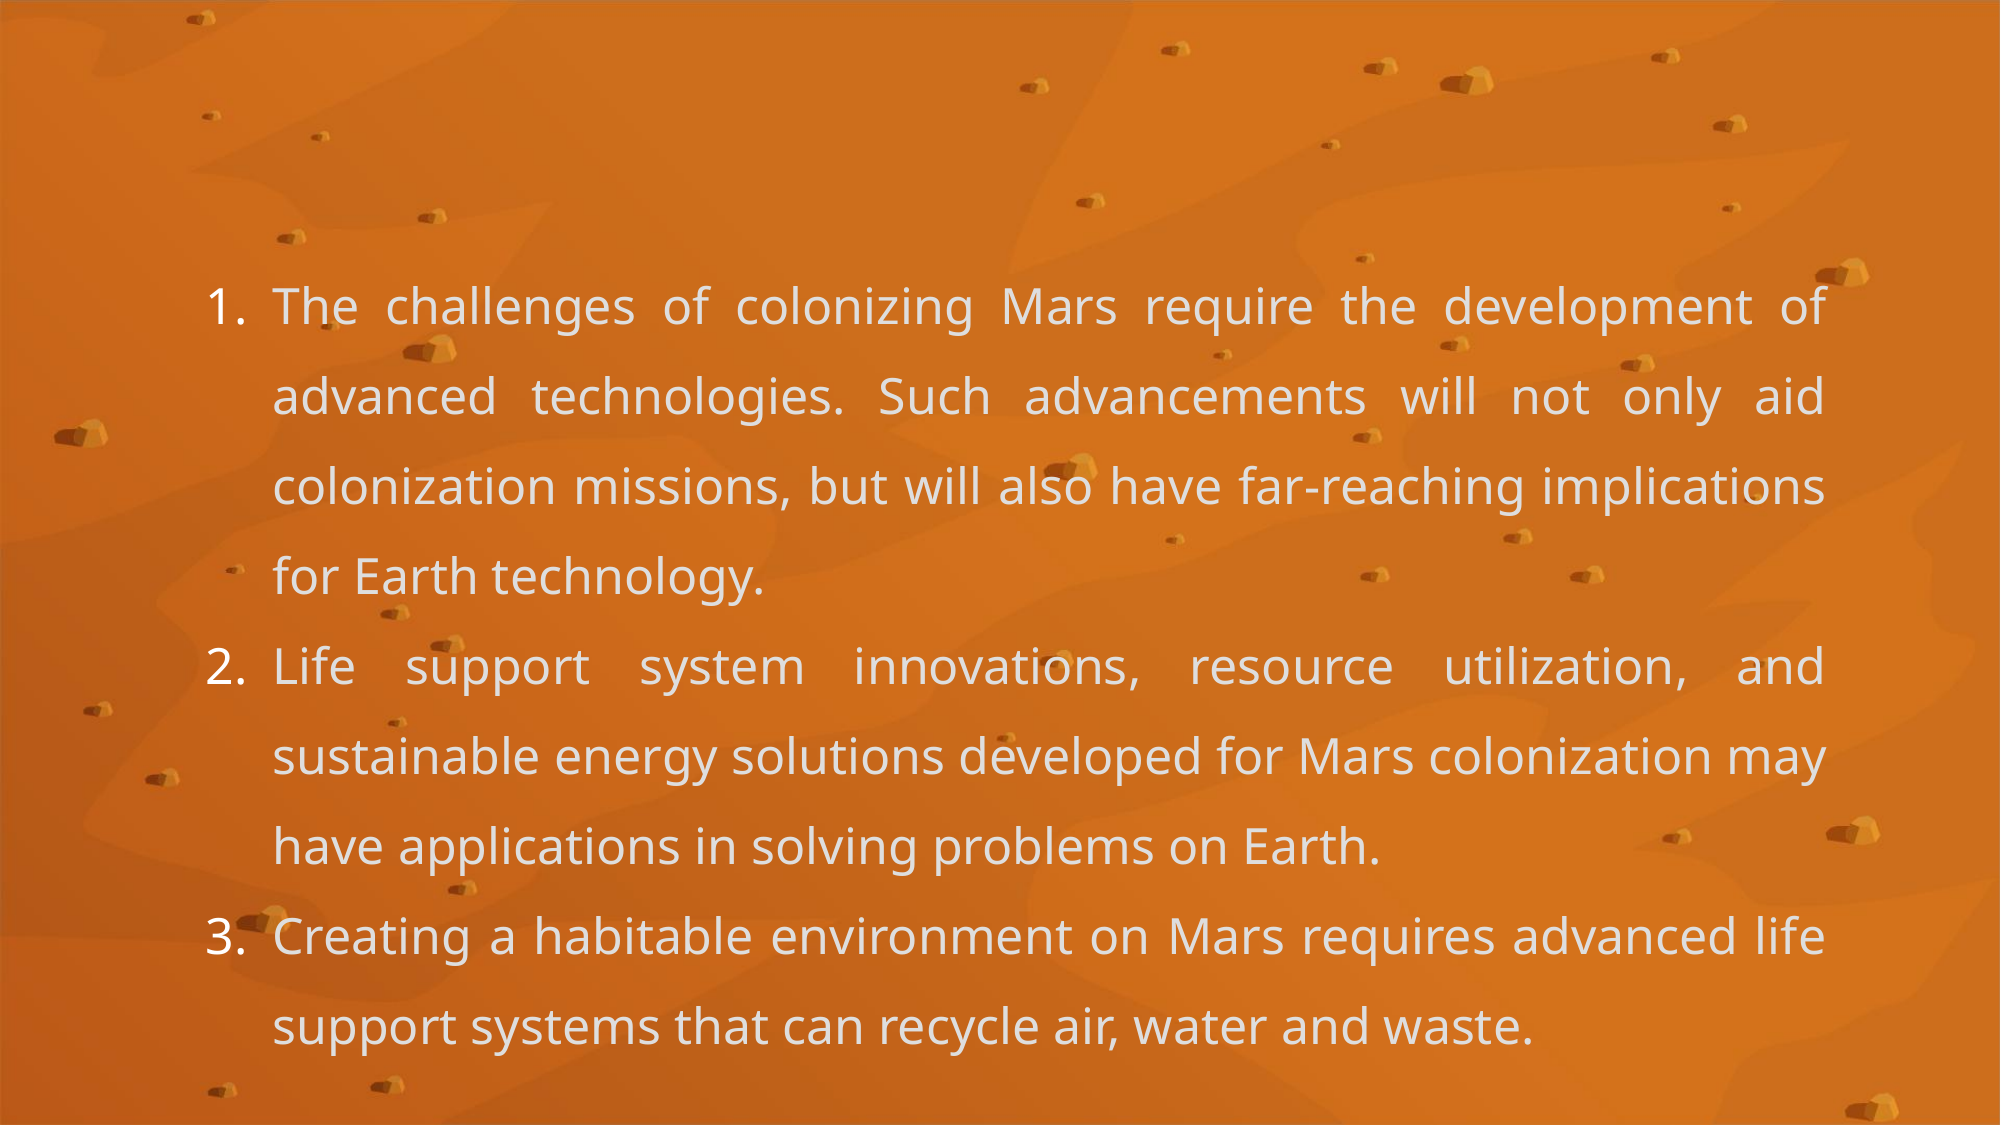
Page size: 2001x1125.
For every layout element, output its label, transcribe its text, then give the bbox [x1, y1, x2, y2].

list The challenges of colonizing Mars require the development of advanced technologies. Such advancements will not only aid colonization missions, but will also have far-reaching implications for Earth technology. Life support system innovations, resource utilization, and sustainable energy solutions developed for Mars colonization may have applications in solving problems on Earth. Creating a habitable environment on Mars requires advanced life support systems that can recycle air, water and waste. [157, 229, 1843, 1064]
picture [0, 0, 2001, 1125]
